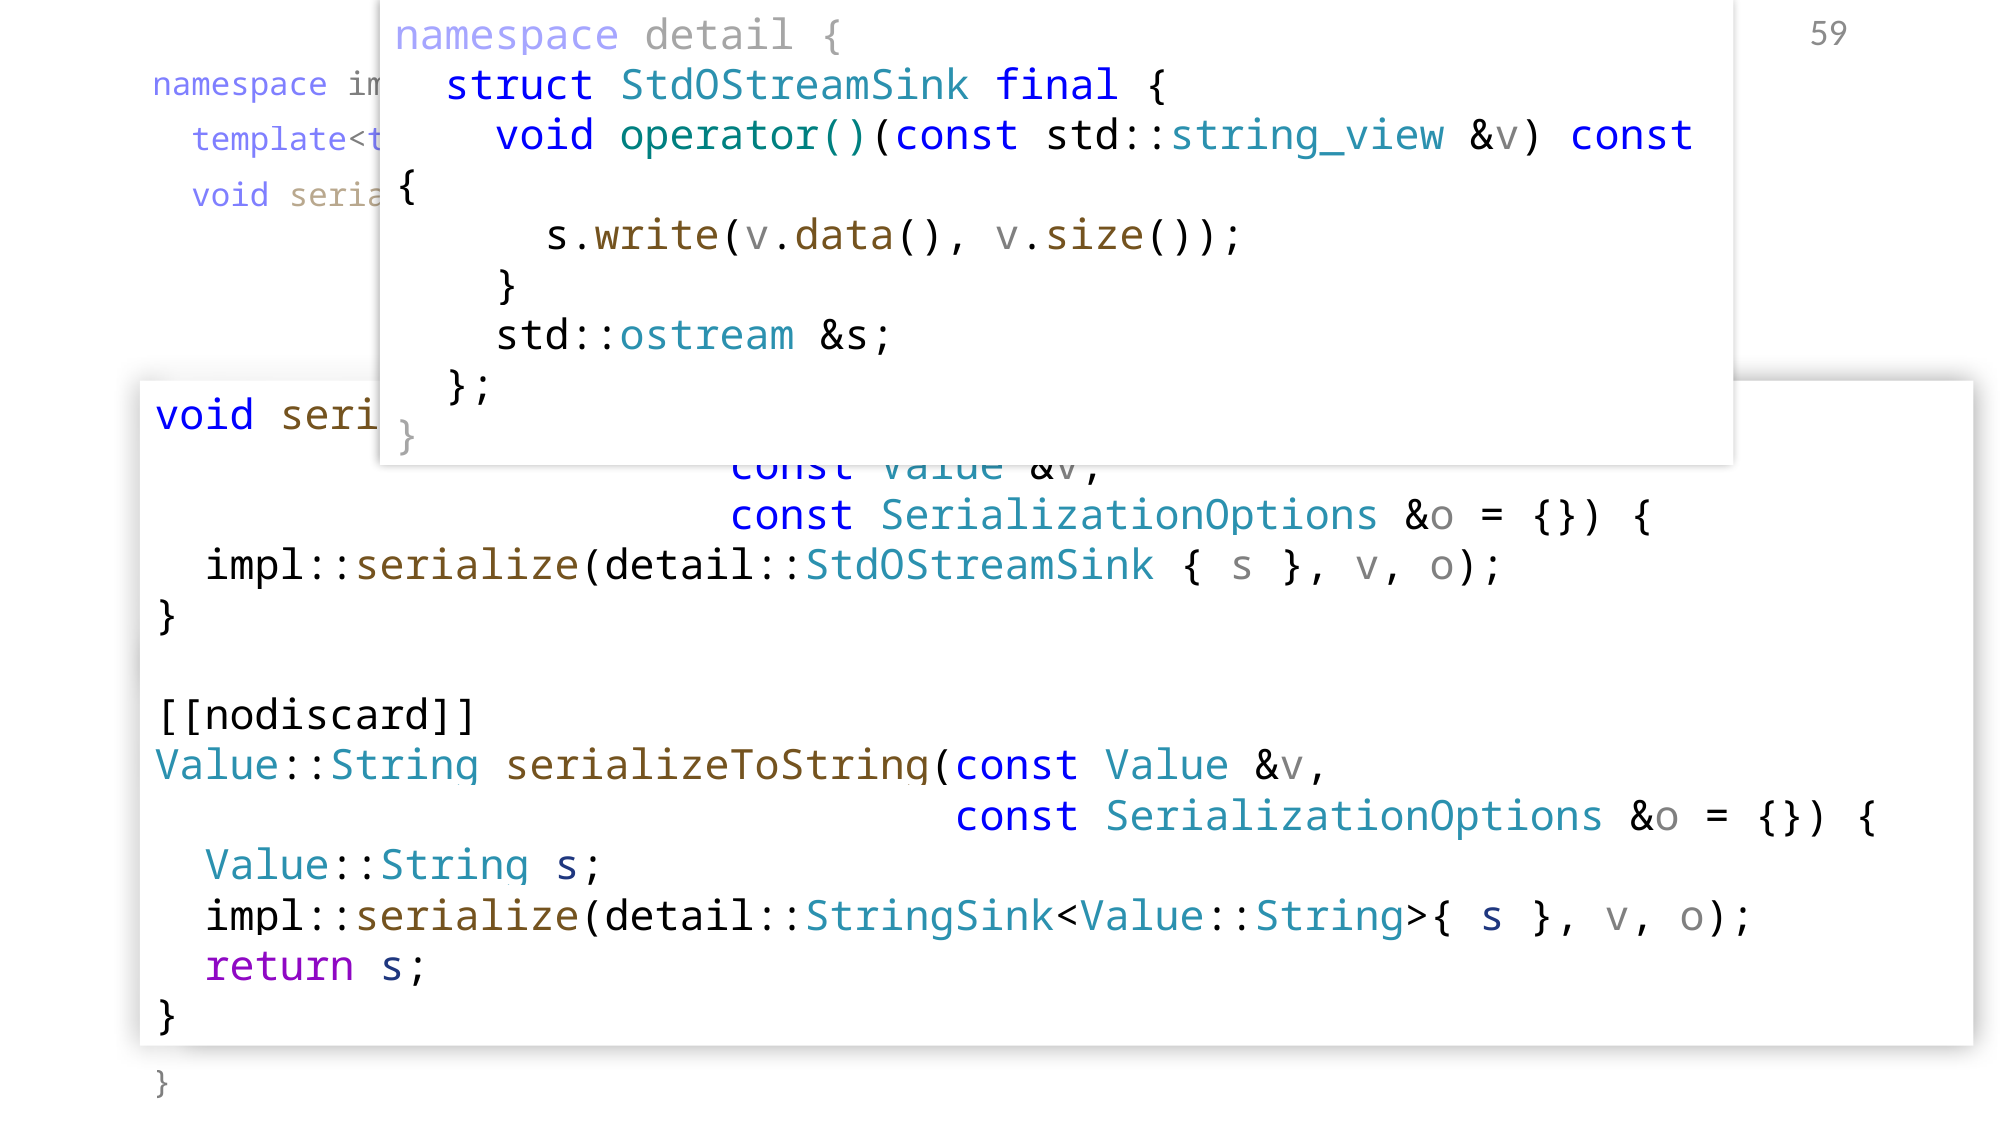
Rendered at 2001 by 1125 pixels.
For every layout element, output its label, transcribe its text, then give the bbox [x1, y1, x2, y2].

text_box namespace detail { struct StdOStreamSink final { void operator()(const std::string_view &v) const { s.write(v.data(), v.size()); } std::ostream &s; }; } [379, 0, 1734, 465]
list namespace impl { template<typename Sink> void serialize(Sink &&sink, const Value &v, const SerializationOptions &options, size_t initialIndentation = 0) { //... } void serializeToStream(std::ostream &s, const Value &v, const SerializationOptions &o = {}) { impl::serialize(detail::StdOStreamSink{ s }, v, o); } [[nodiscard]] Value::String serializeToString(const Value &v, const SerializationOptions &o = {}) { Value::String s; impl::serialize(detail::StringSink<Value::String>{ s }, v, o); return s; } [137, 59, 2000, 1125]
text_box void serializeToStream(std::ostream &s, const Value &v, const SerializationOptions &o = {}) { impl::serialize(detail::StdOStreamSink { s }, v, o); } [[nodiscard]] Value::String serializeToString(const Value &v, const SerializationOptions &o = {}) { Value::String s; impl::serialize(detail::StringSink<Value::String>{ s }, v, o); return s; } [139, 380, 1974, 1046]
slide_number 59 [1738, 0, 1863, 60]
